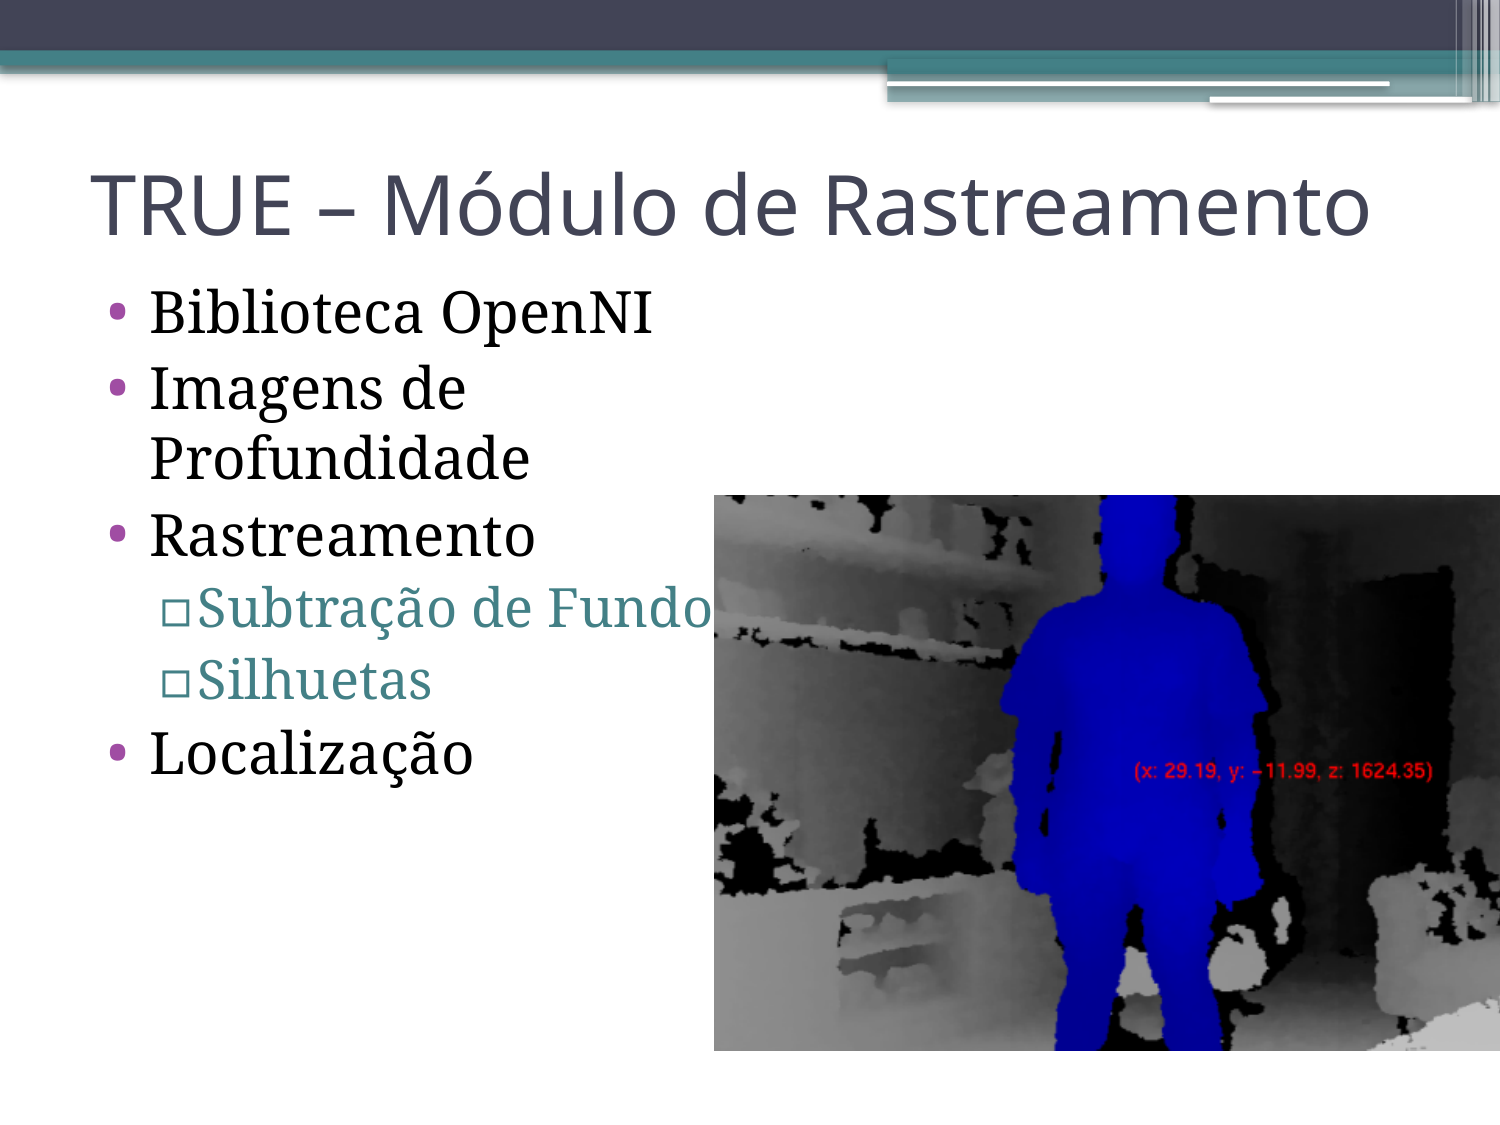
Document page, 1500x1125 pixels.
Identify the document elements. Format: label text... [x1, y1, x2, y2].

title TRUE – Módulo de Rastreamento [75, 114, 1425, 290]
picture [714, 495, 1500, 1052]
list Biblioteca OpenNI Imagens de Profundidade Rastreamento Subtração de Fundo Silhuetas Localização [75, 290, 847, 1079]
